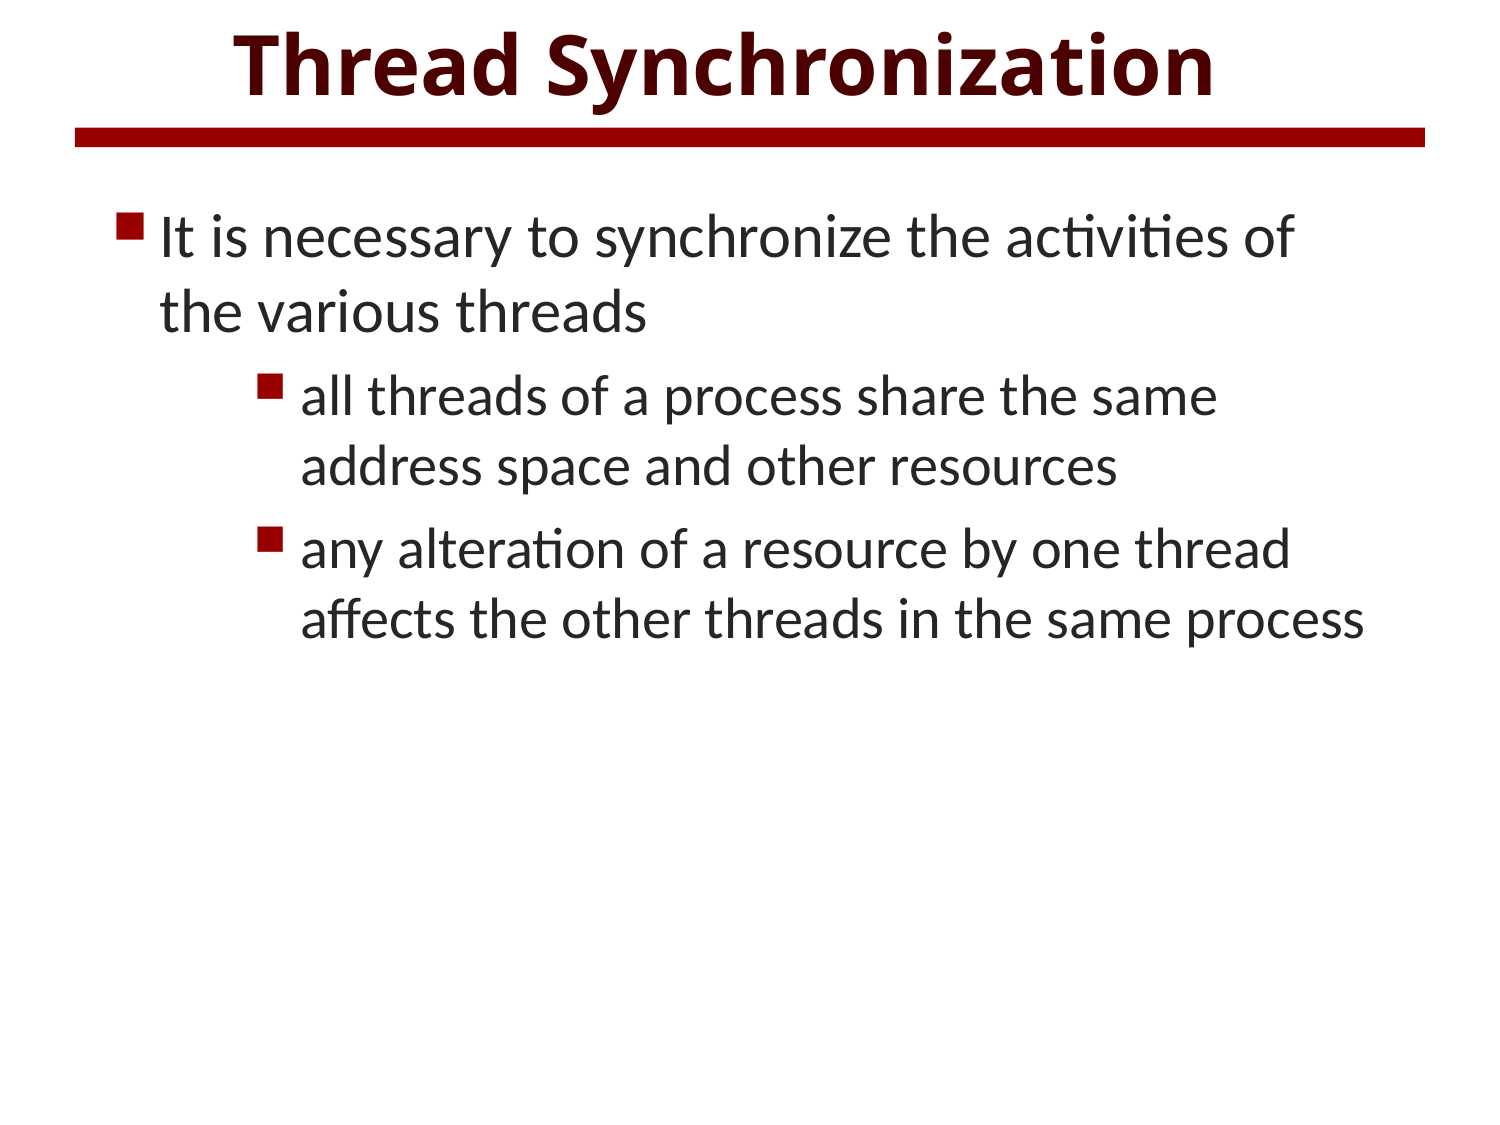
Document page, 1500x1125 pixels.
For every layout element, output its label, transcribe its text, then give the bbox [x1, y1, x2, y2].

title Thread Synchronization [87, 0, 1363, 113]
list It is necessary to synchronize the activities of the various threads all threads of a process share the same address space and other resources any alteration of a resource by one thread affects the other threads in the same process [97, 187, 1403, 818]
